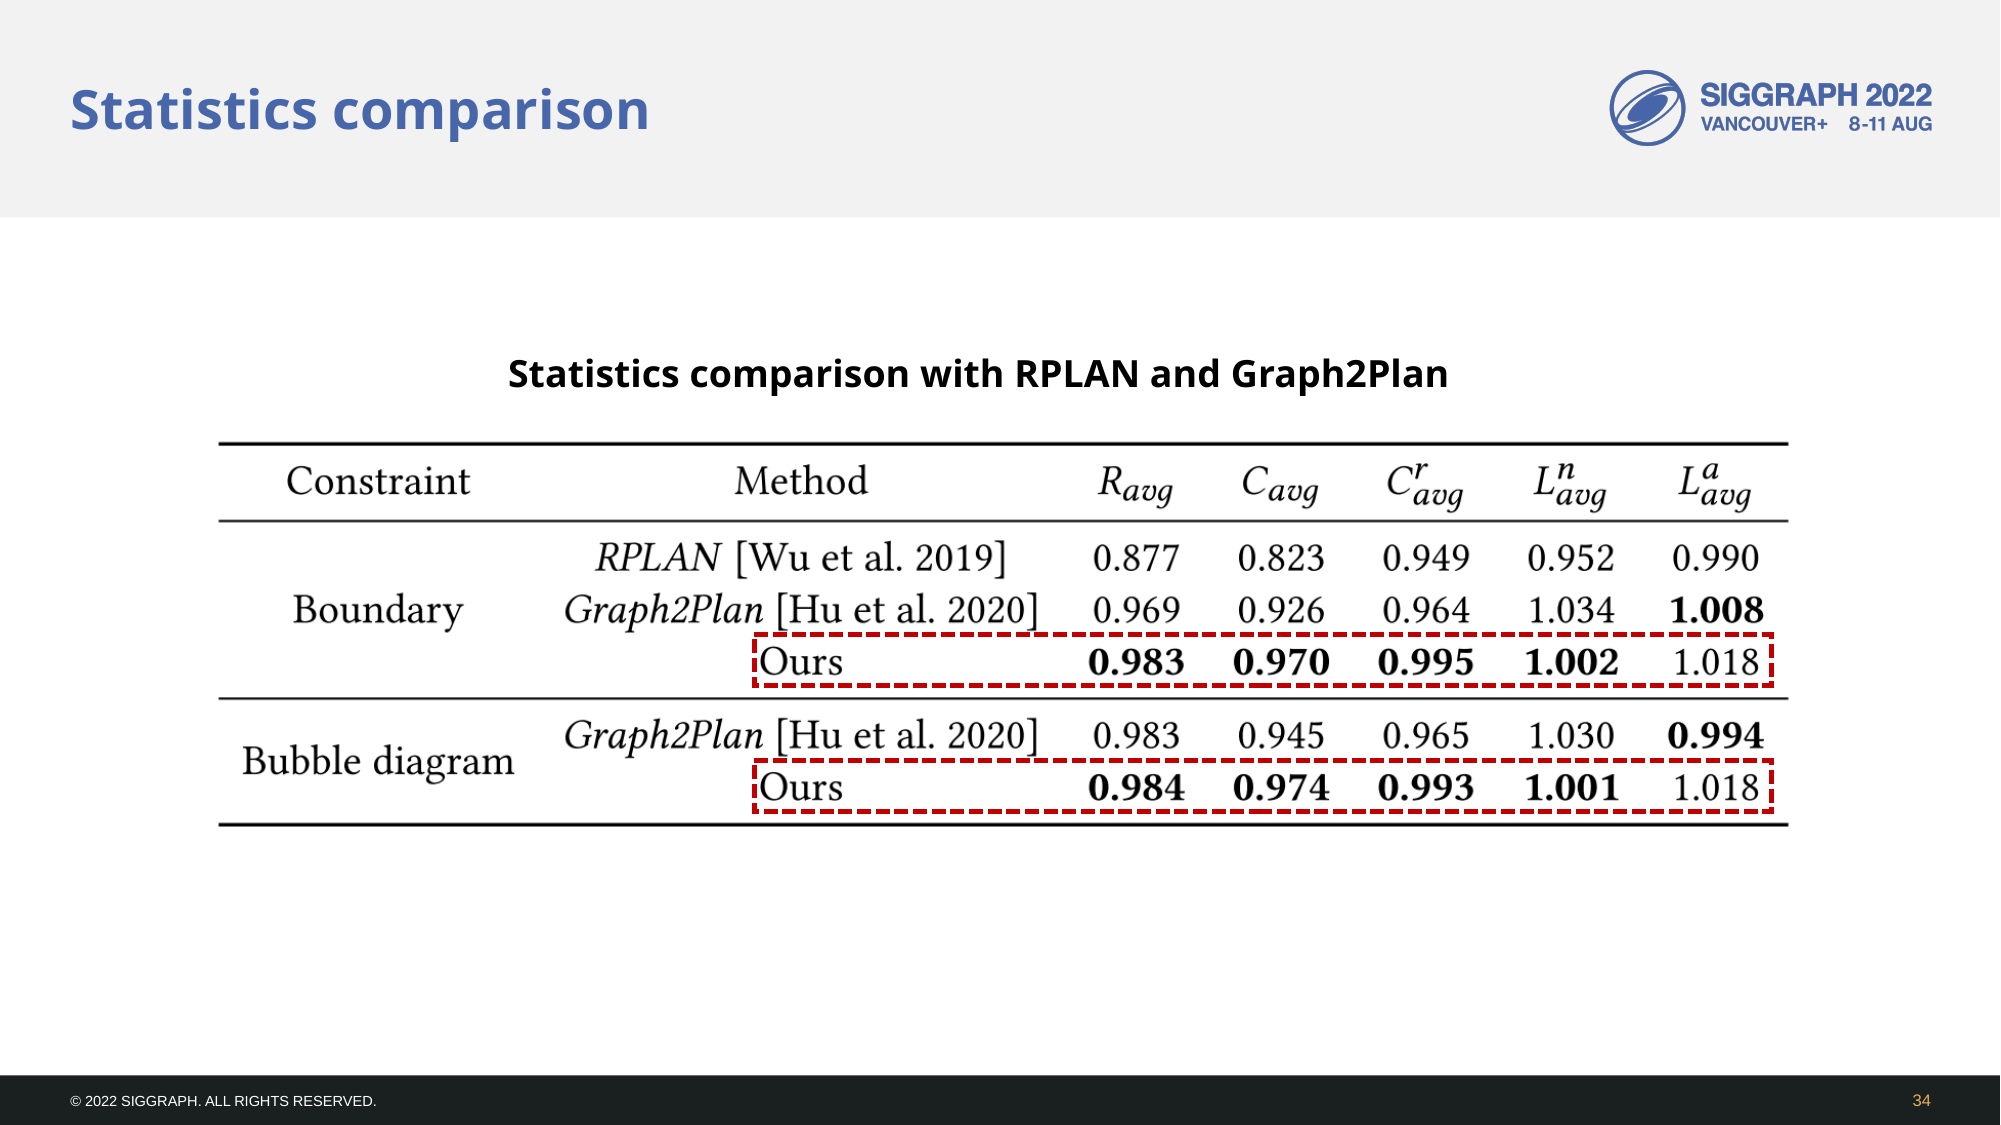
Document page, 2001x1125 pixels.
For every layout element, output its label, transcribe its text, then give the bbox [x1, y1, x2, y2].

text_box Statistics comparison with RPLAN and Graph2Plan [508, 342, 1492, 403]
slide_number 34 [1820, 1075, 1932, 1125]
picture [196, 420, 1804, 844]
title Statistics comparison [70, 0, 1481, 216]
picture [1609, 70, 1932, 146]
footer © 2022 SIGGRAPH. All Rights Reserved. [70, 1075, 510, 1125]
